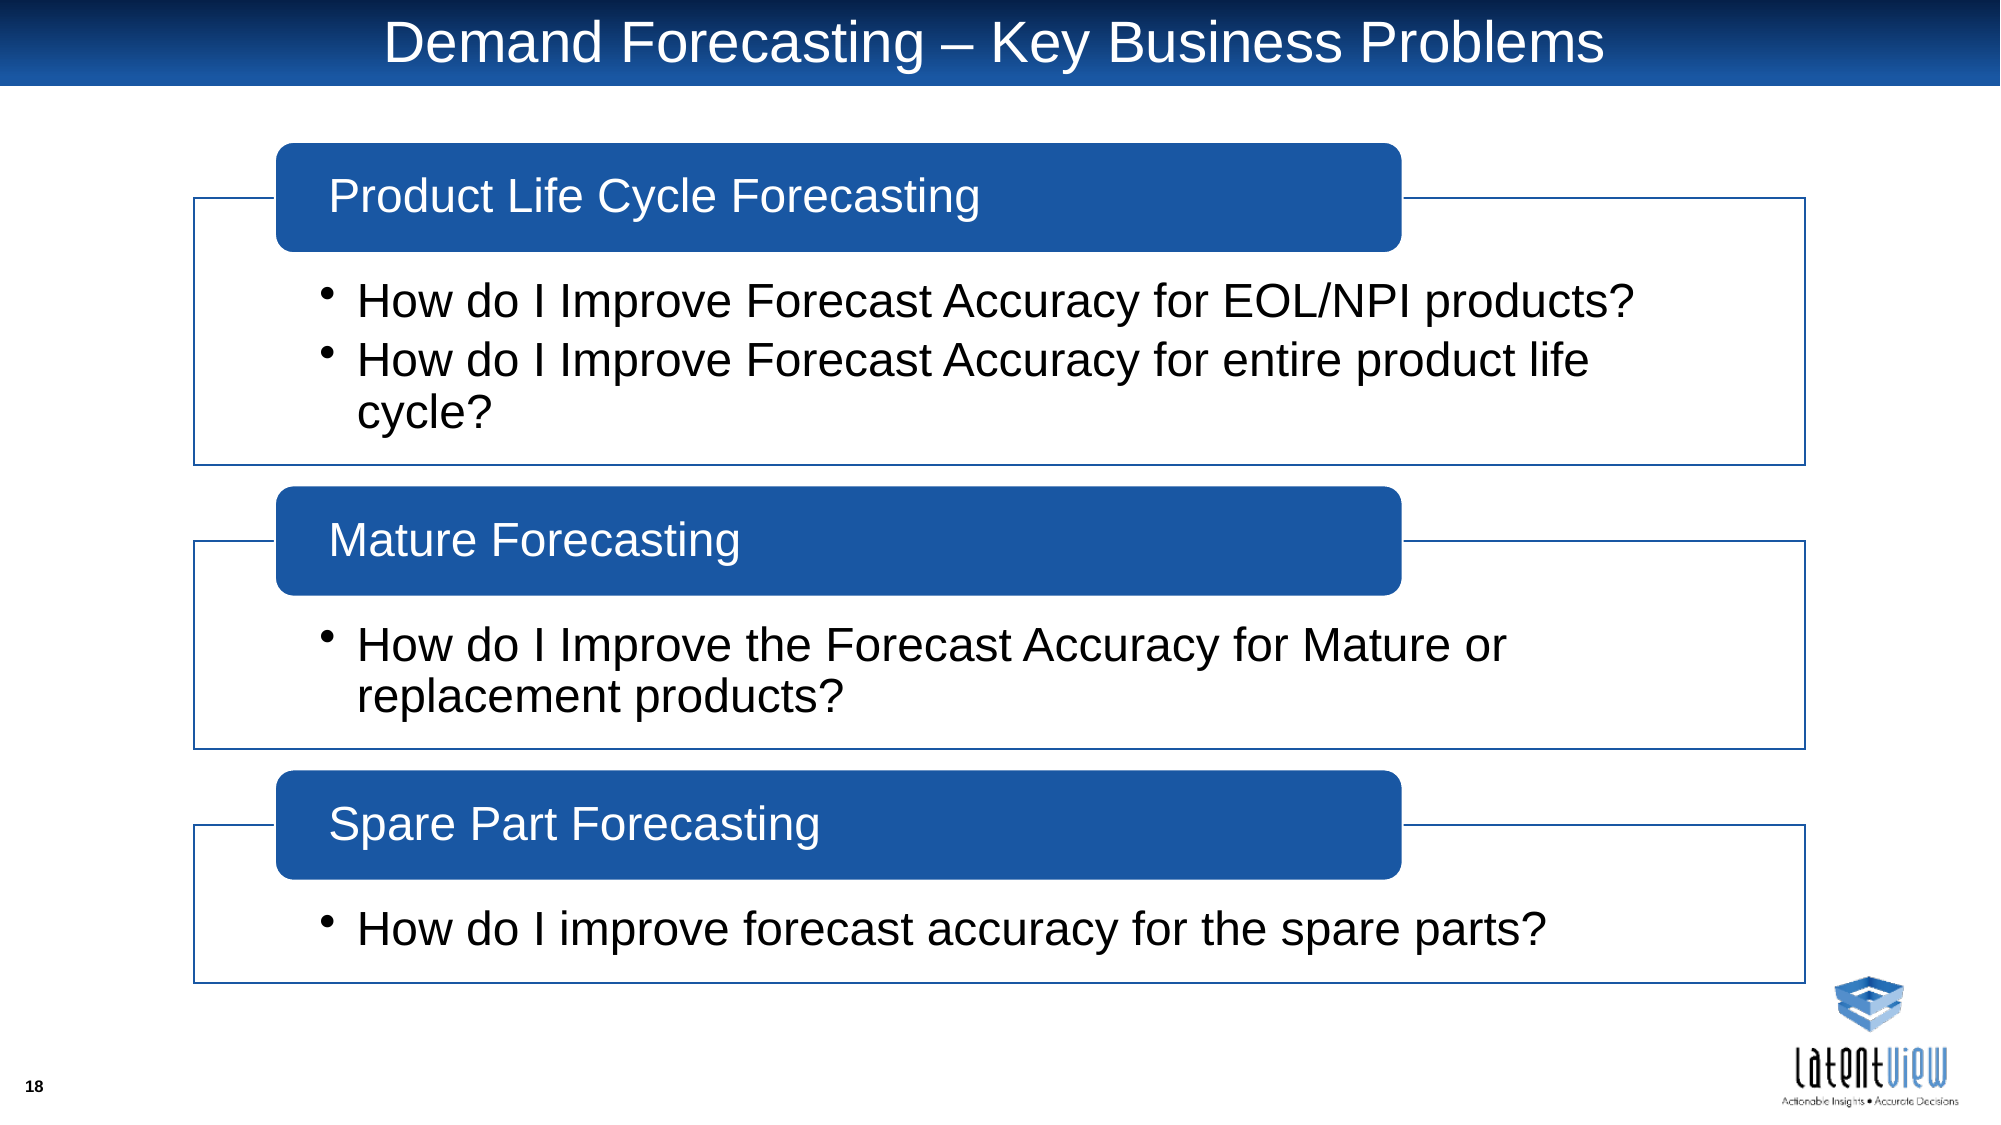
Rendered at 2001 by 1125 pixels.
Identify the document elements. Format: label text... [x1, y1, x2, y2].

picture [1754, 959, 1988, 1125]
title Demand Forecasting – Key Business Problems [98, 9, 1894, 77]
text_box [194, 133, 1806, 991]
